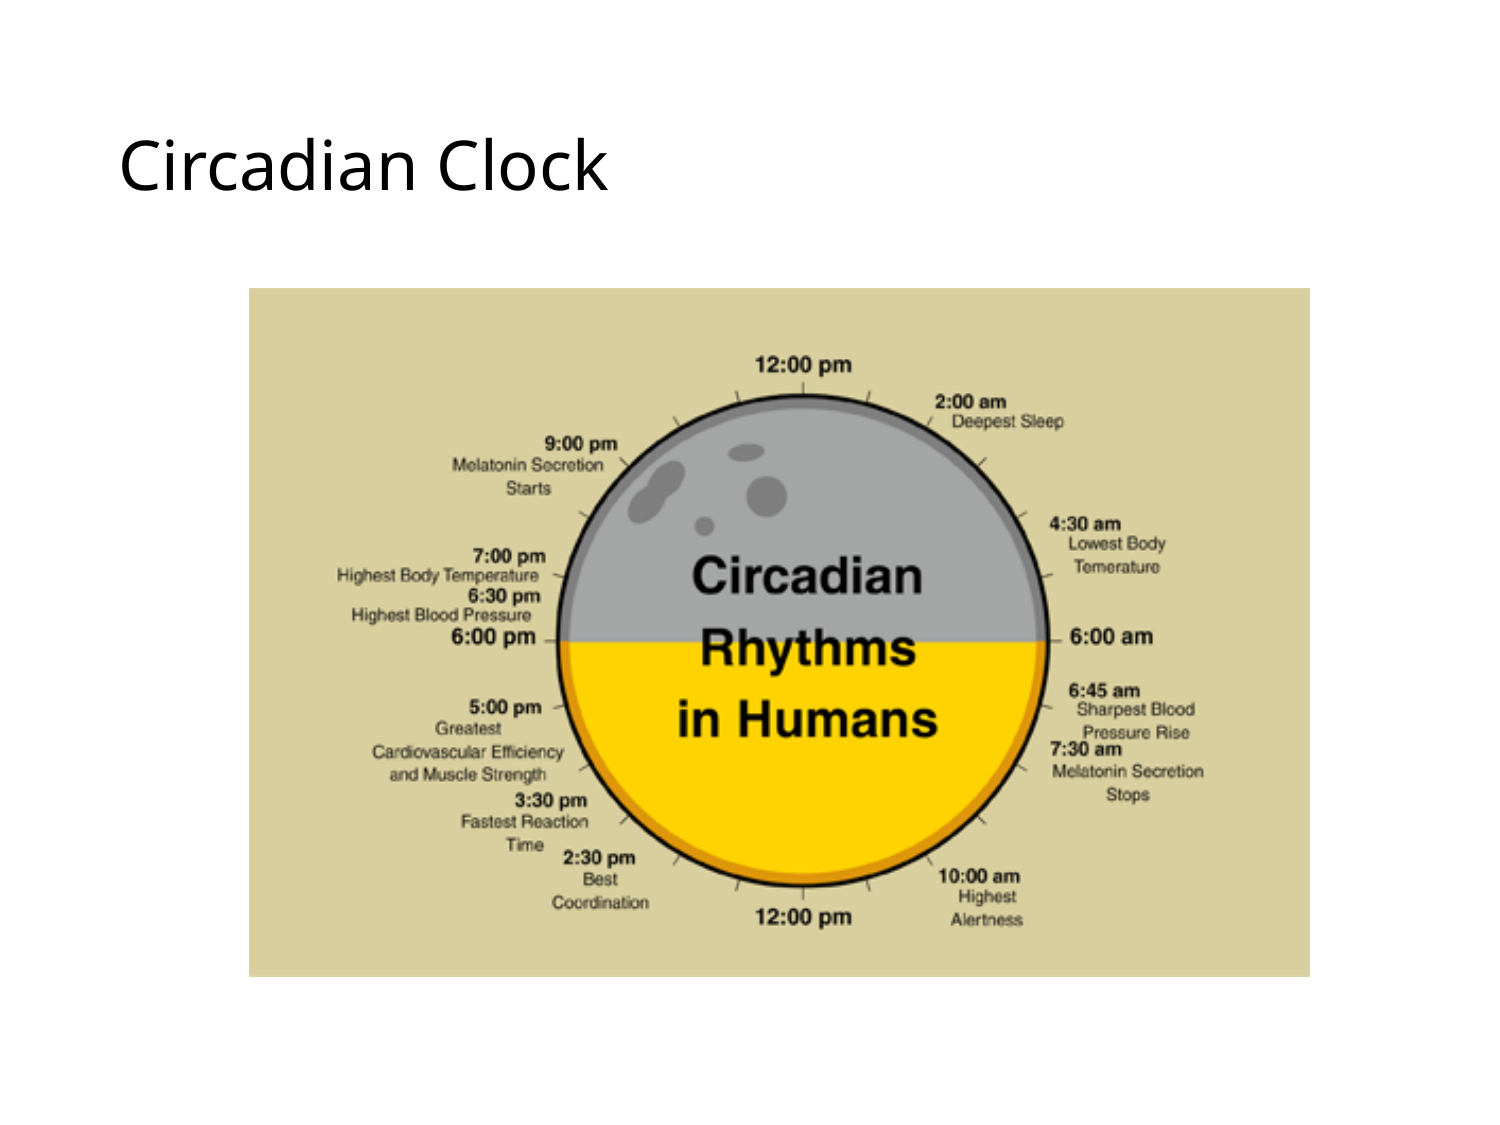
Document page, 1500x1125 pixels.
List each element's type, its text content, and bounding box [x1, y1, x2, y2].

title Circadian Clock [103, 59, 1397, 278]
picture [249, 288, 1310, 977]
